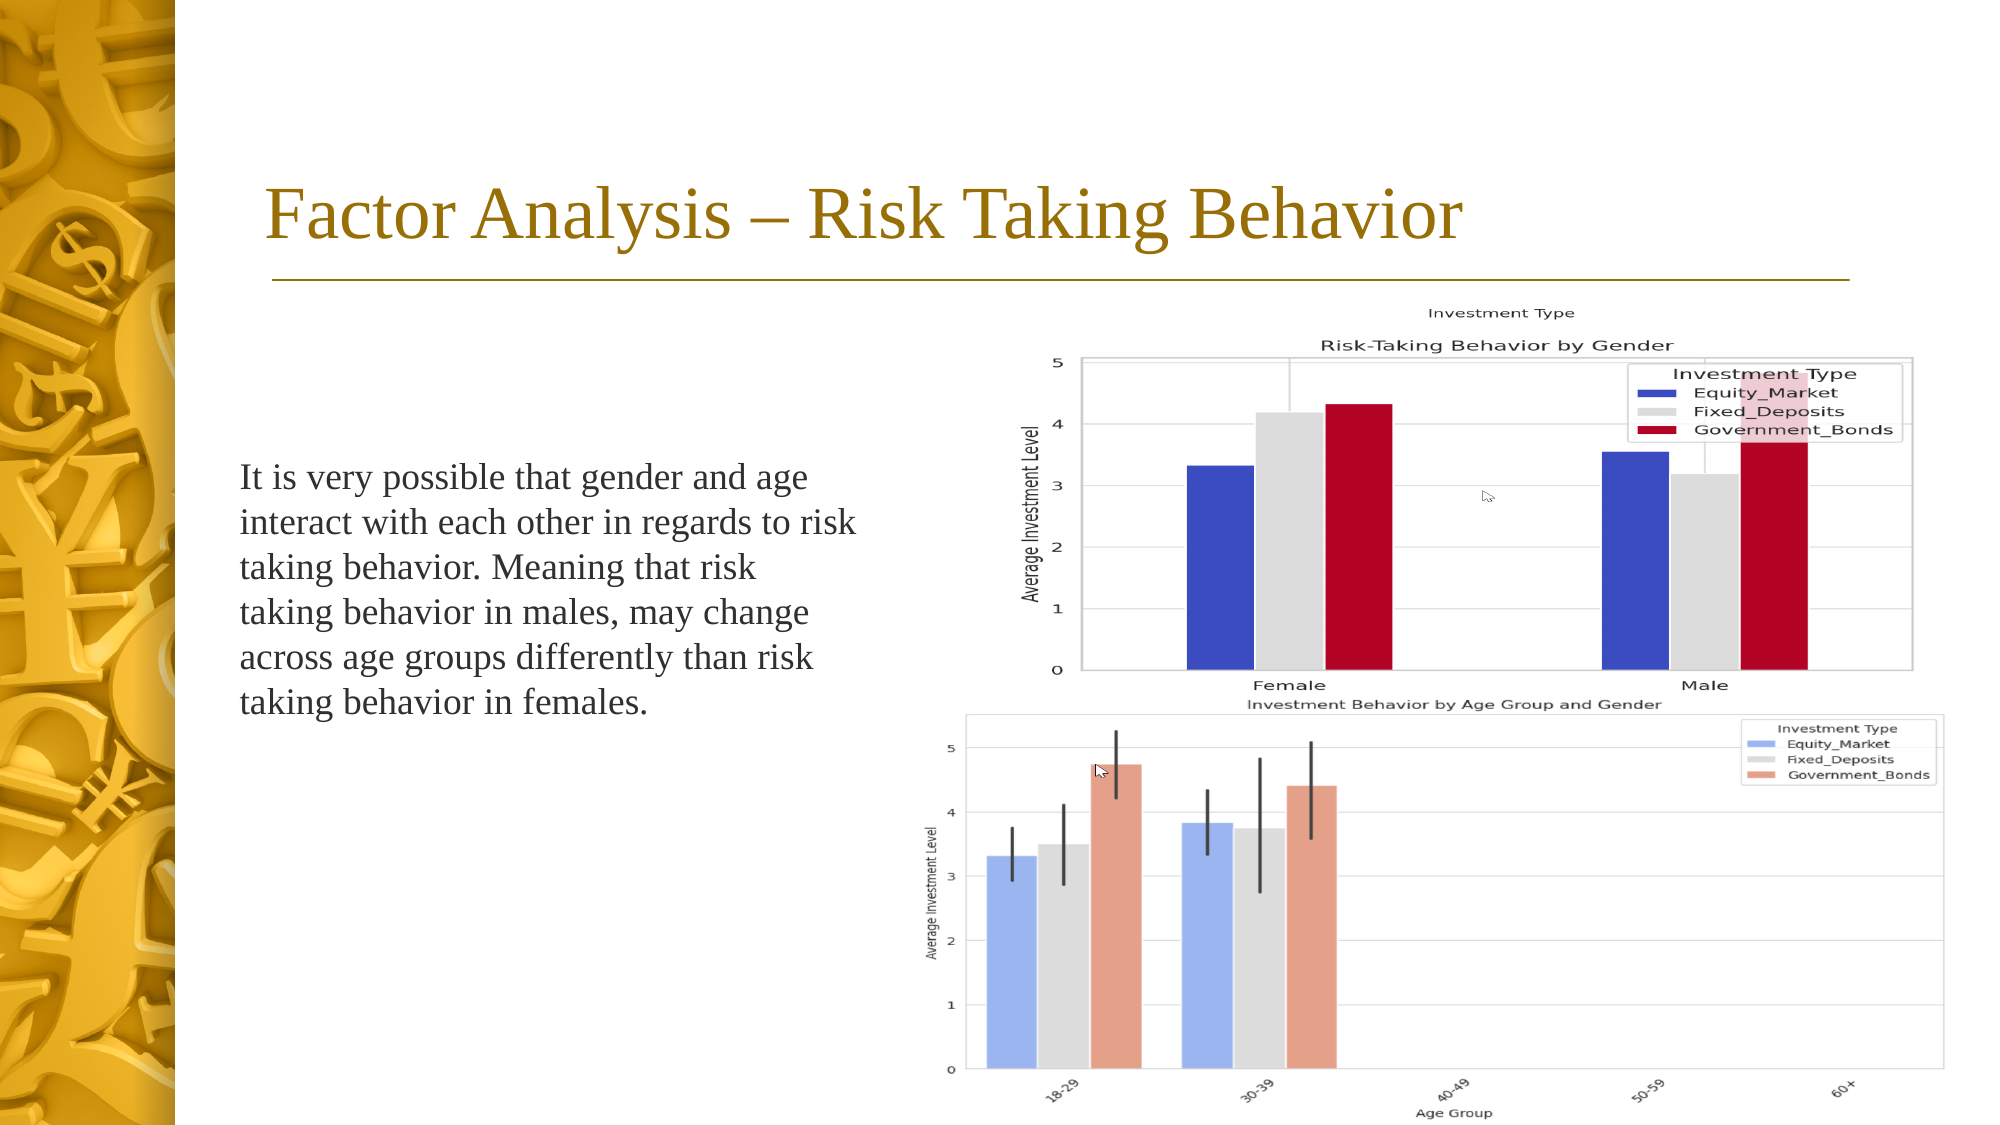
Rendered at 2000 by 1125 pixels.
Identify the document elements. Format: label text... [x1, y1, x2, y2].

text_box It is very possible that gender and age interact with each other in regards to risk taking behavior. Meaning that risk taking behavior in males, may change across age groups differently than risk taking behavior in females. [224, 399, 875, 775]
title Factor Analysis – Risk Taking Behavior [249, 62, 1863, 263]
picture [0, 0, 175, 1125]
picture [912, 299, 2000, 1125]
